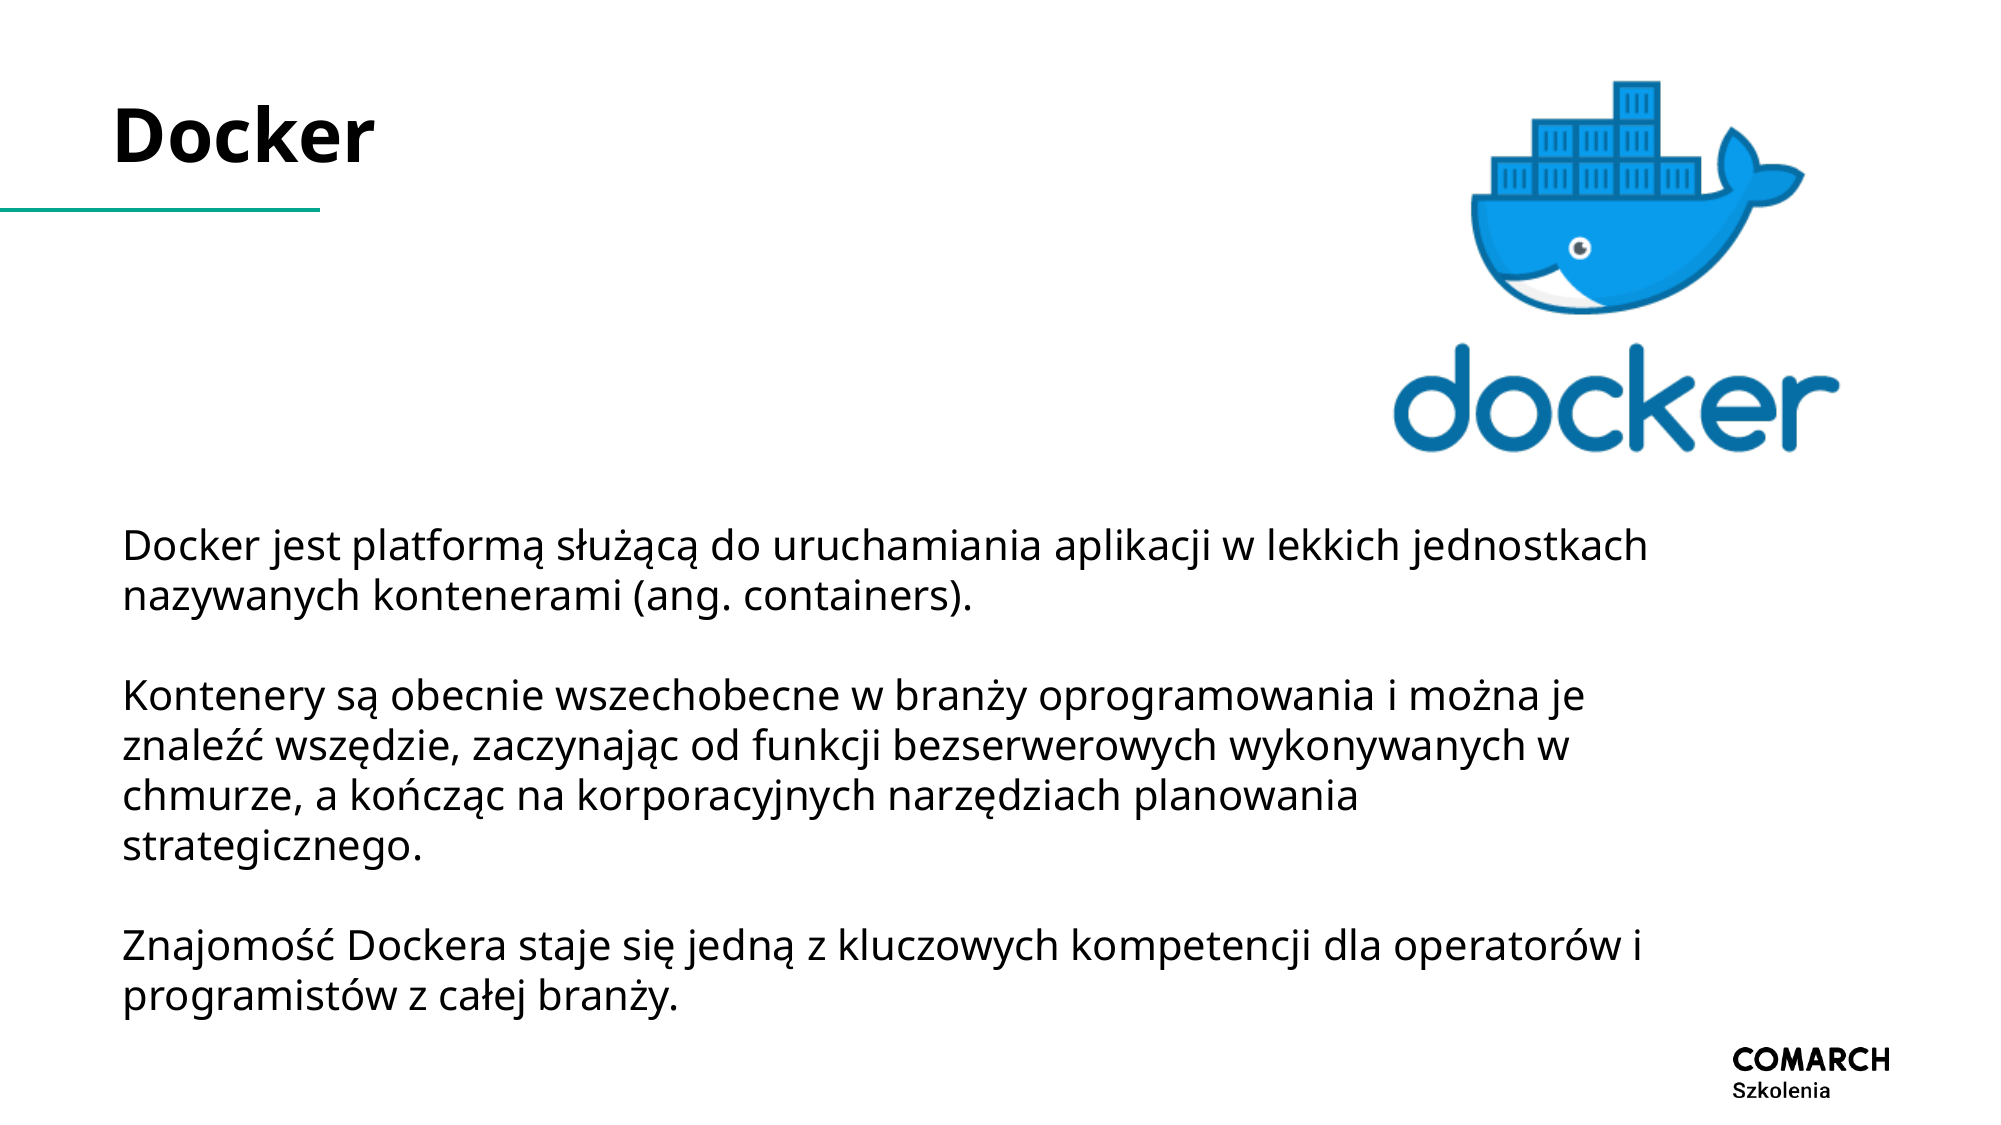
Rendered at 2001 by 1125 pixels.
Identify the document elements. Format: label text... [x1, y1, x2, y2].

picture [1354, 42, 1880, 492]
title Docker [111, 0, 1889, 185]
text_box Docker jest platformą służącą do uruchamiania aplikacji w lekkich jednostkach nazywanych kontenerami (ang. containers). Kontenery są obecnie wszechobecne w branży oprogramowania i można je znaleźć wszędzie, zaczynając od funkcji bezserwerowych wykonywanych w chmurze, a kończąc na korporacyjnych narzędziach planowania strategicznego. Znajomość Dockera staje się jedną z kluczowych kompetencji dla operatorów i programistów z całej branży. [107, 511, 1667, 1027]
picture [1733, 1047, 1889, 1098]
